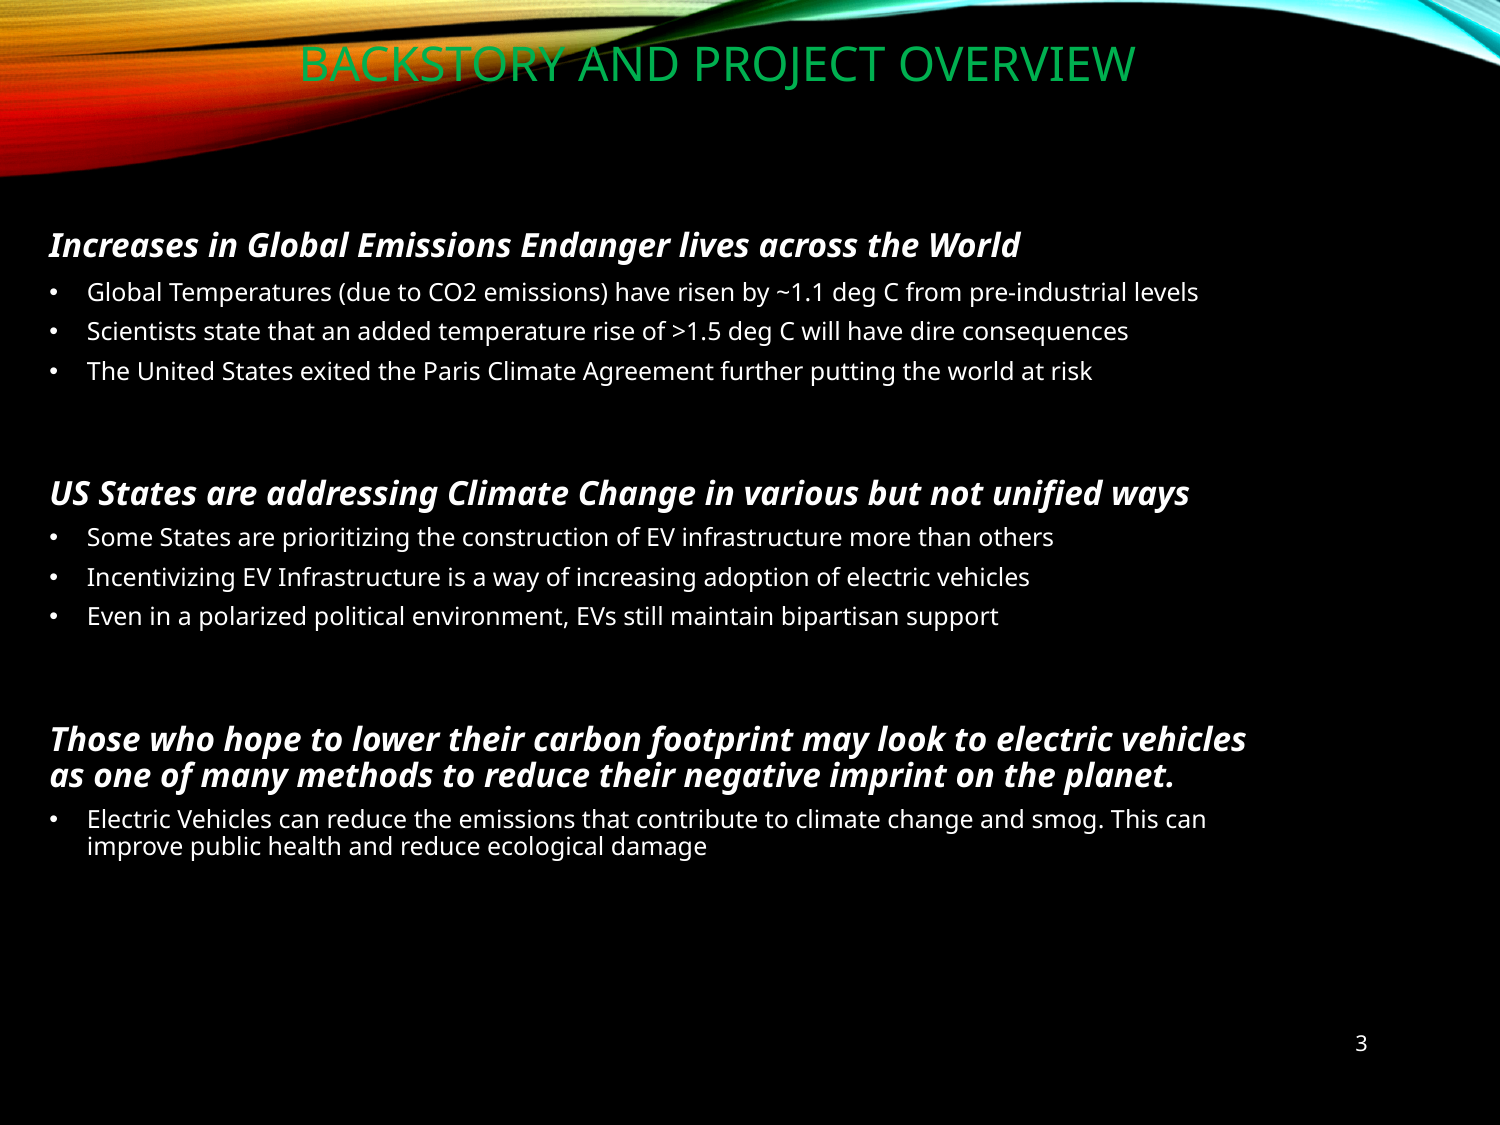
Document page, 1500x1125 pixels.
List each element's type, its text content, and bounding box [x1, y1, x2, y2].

slide_number 3 [1298, 1014, 1383, 1075]
title Backstory and Project overview [82, 17, 1153, 115]
list Increases in Global Emissions Endanger lives across the World Global Temperatures (due to CO2 emissions) have risen by ~1.1 deg C from pre-industrial levels Scientists state that an added temperature rise of >1.5 deg C will have dire consequences The United States exited the Paris Climate Agreement further putting the world at risk US States are addressing Climate Change in various but not unified ways Some States are prioritizing the construction of EV infrastructure more than others Incentivizing EV Infrastructure is a way of increasing adoption of electric vehicles Even in a polarized political environment, EVs still maintain bipartisan support Those who hope to lower their carbon footprint may look to electric vehicles as one of many methods to reduce their negative imprint on the planet. Electric Vehicles can reduce the emissions that contribute to climate change and smog. This can improve public health and reduce ecological damage [34, 167, 1267, 1005]
picture [0, 0, 1500, 178]
